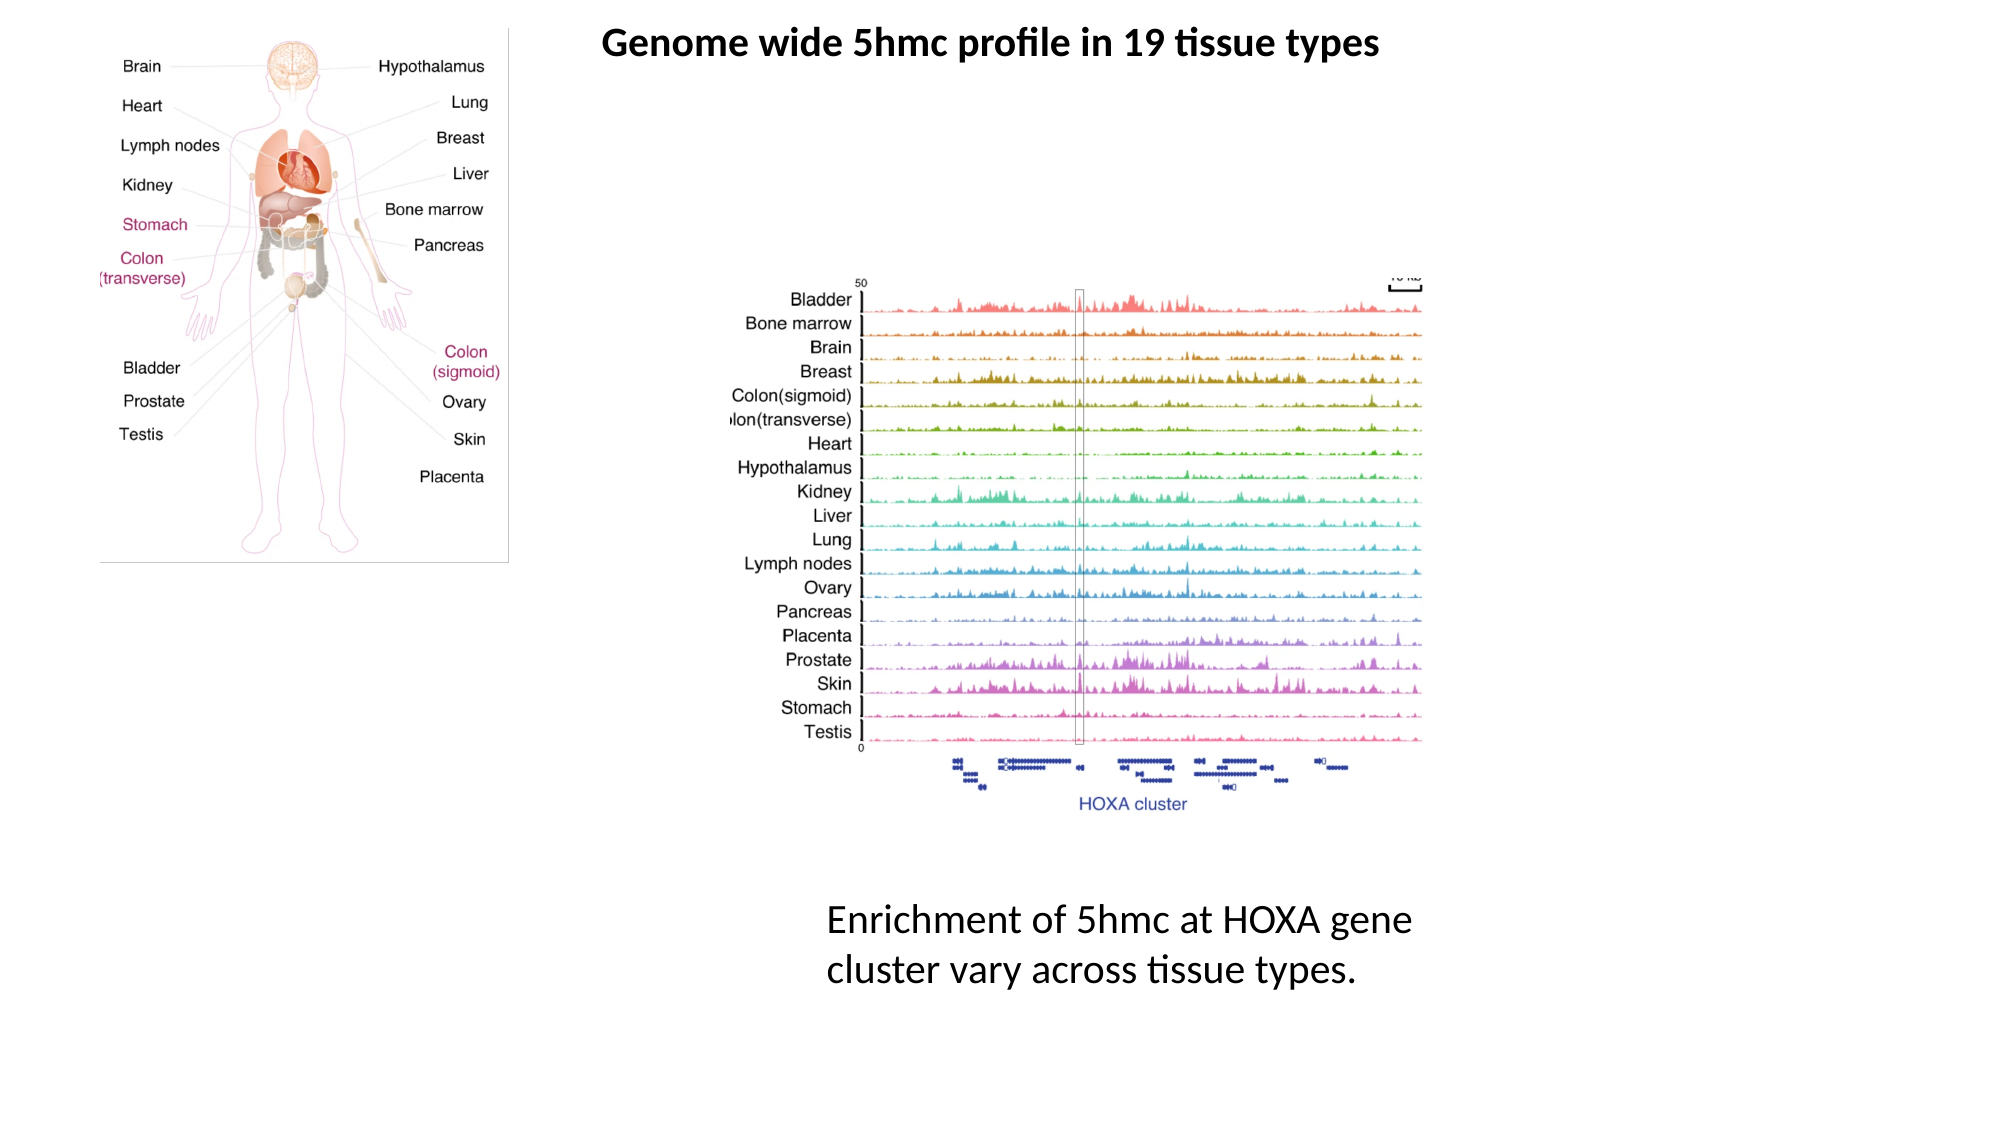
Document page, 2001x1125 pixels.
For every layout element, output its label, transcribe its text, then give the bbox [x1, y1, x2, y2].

picture [99, 28, 509, 563]
picture [730, 278, 1444, 815]
text_box Genome wide 5hmc profile in 19 tissue types [586, 7, 1428, 73]
text_box Enrichment of 5hmc at HOXA gene cluster vary across tissue types. [811, 884, 1497, 1000]
